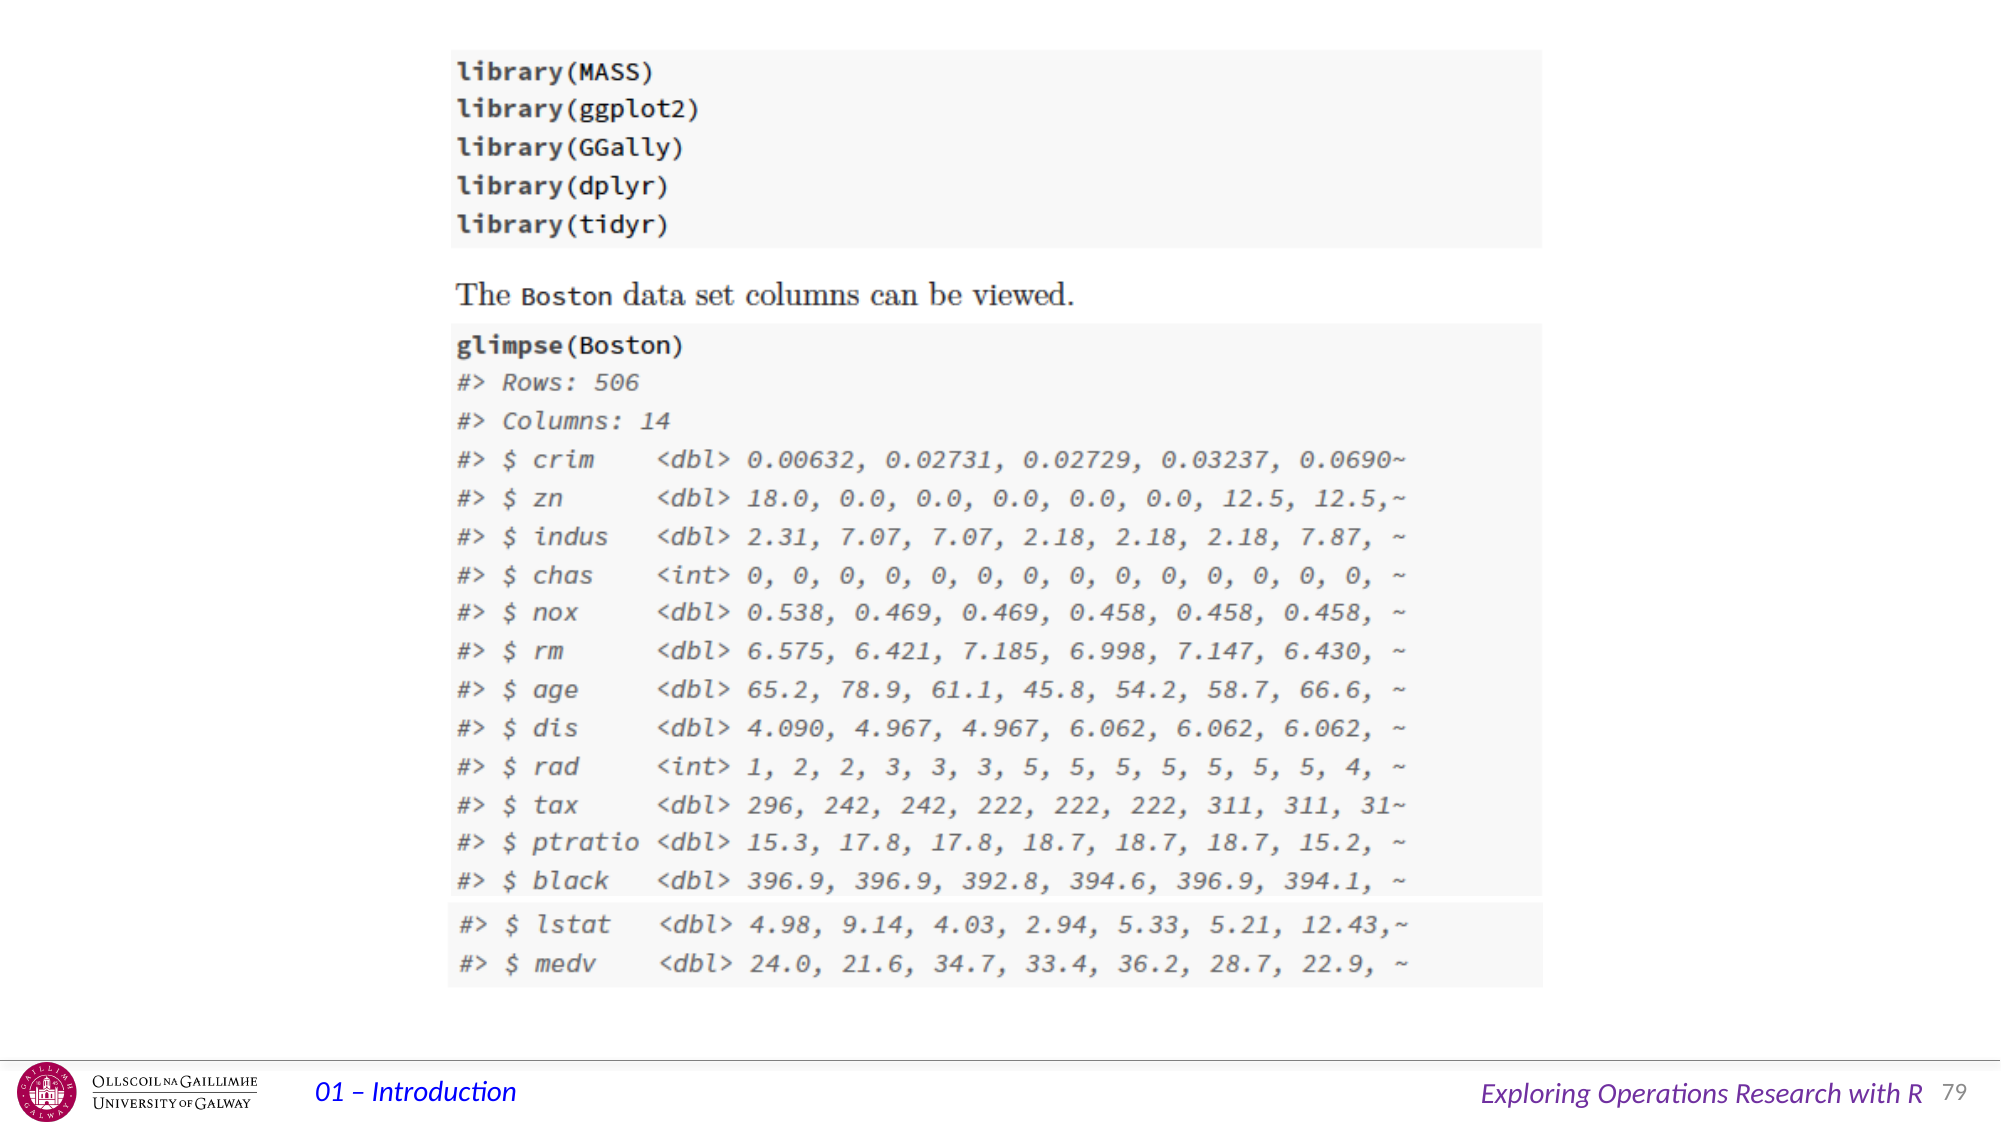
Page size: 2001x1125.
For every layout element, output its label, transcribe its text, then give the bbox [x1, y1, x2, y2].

slide_number 79 [1899, 1060, 1983, 1120]
picture [17, 1062, 257, 1122]
picture [445, 47, 1549, 991]
